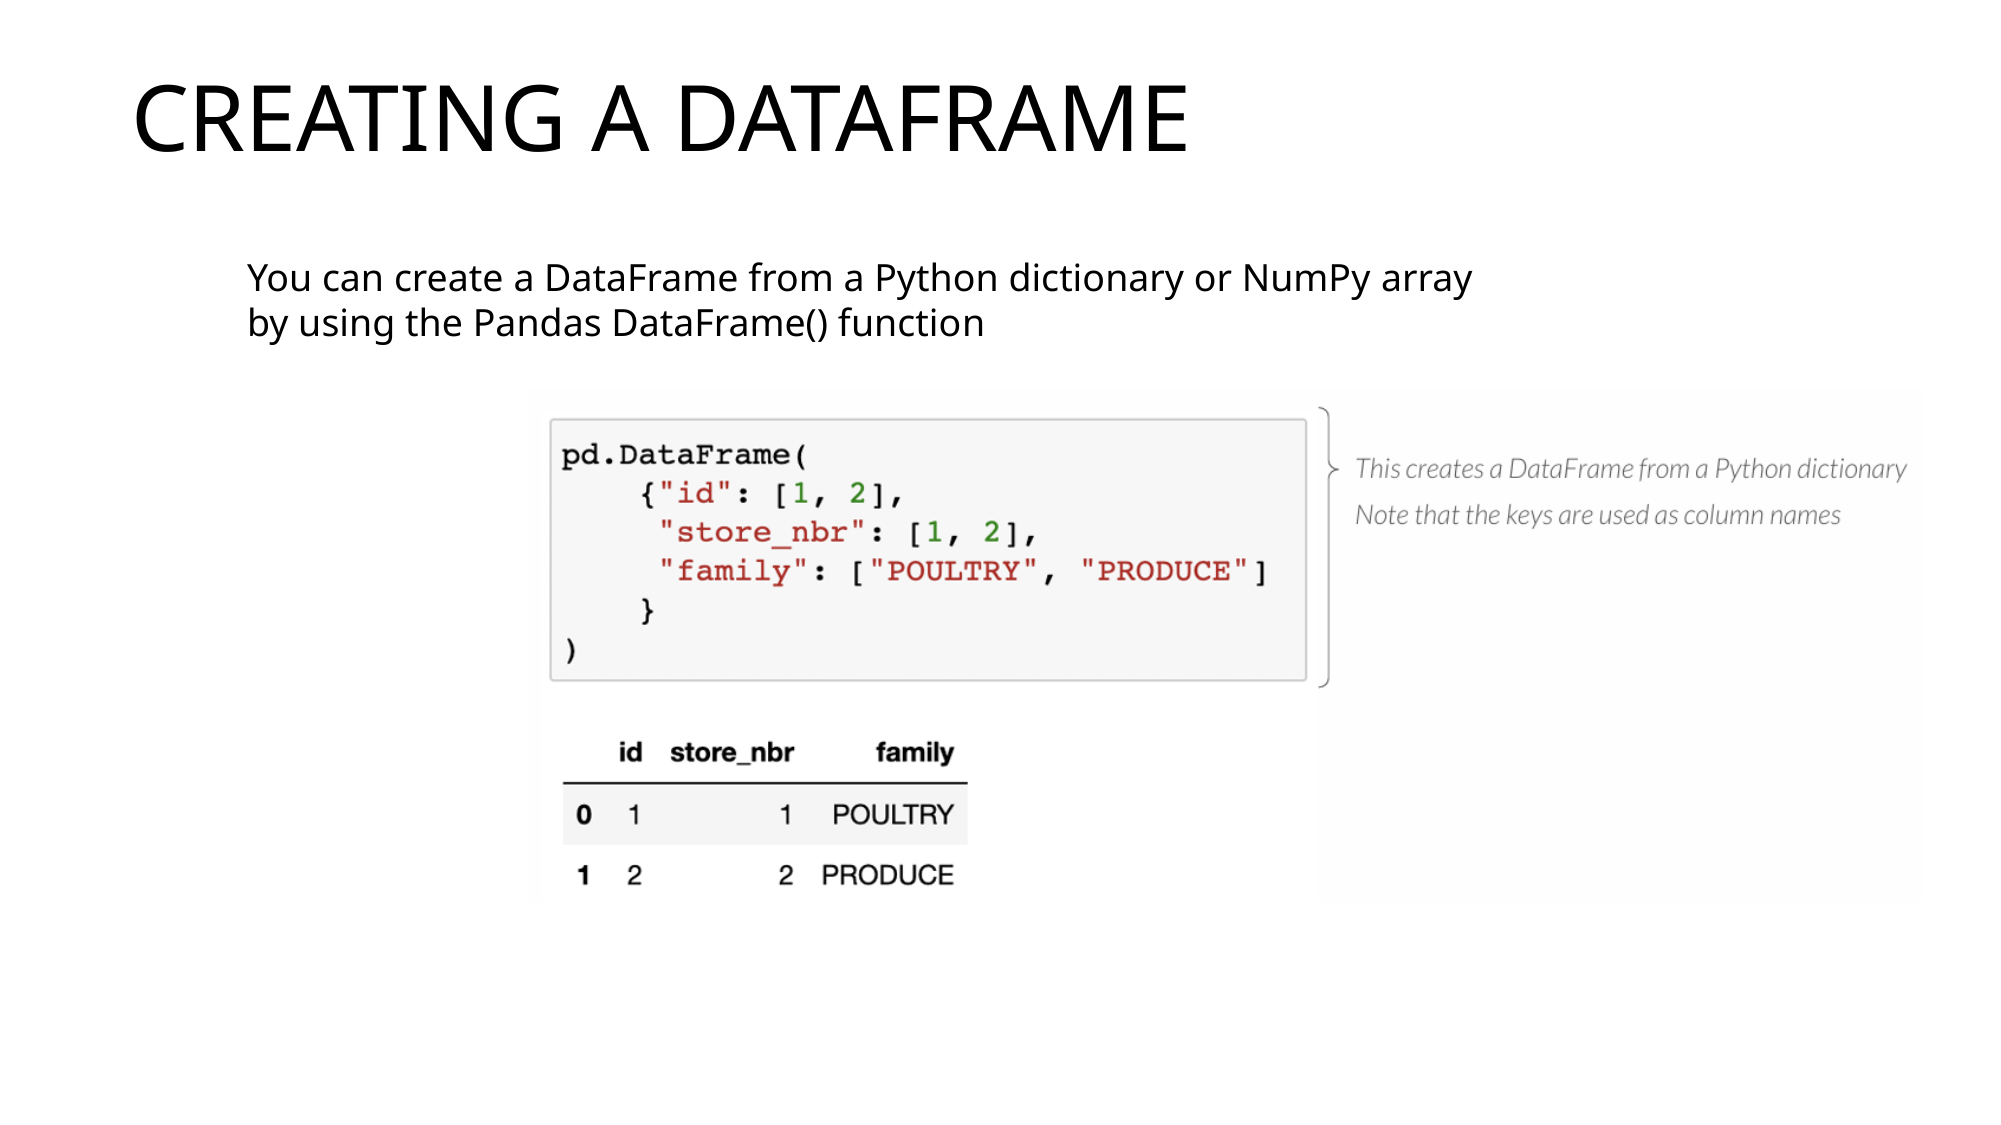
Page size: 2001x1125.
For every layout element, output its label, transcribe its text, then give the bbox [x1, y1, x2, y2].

picture [526, 387, 1923, 903]
text_box You can create a DataFrame from a Python dictionary or NumPy array by using the Pandas DataFrame() function [232, 246, 1500, 352]
title CREATING A DATAFRAME [116, 59, 1863, 184]
